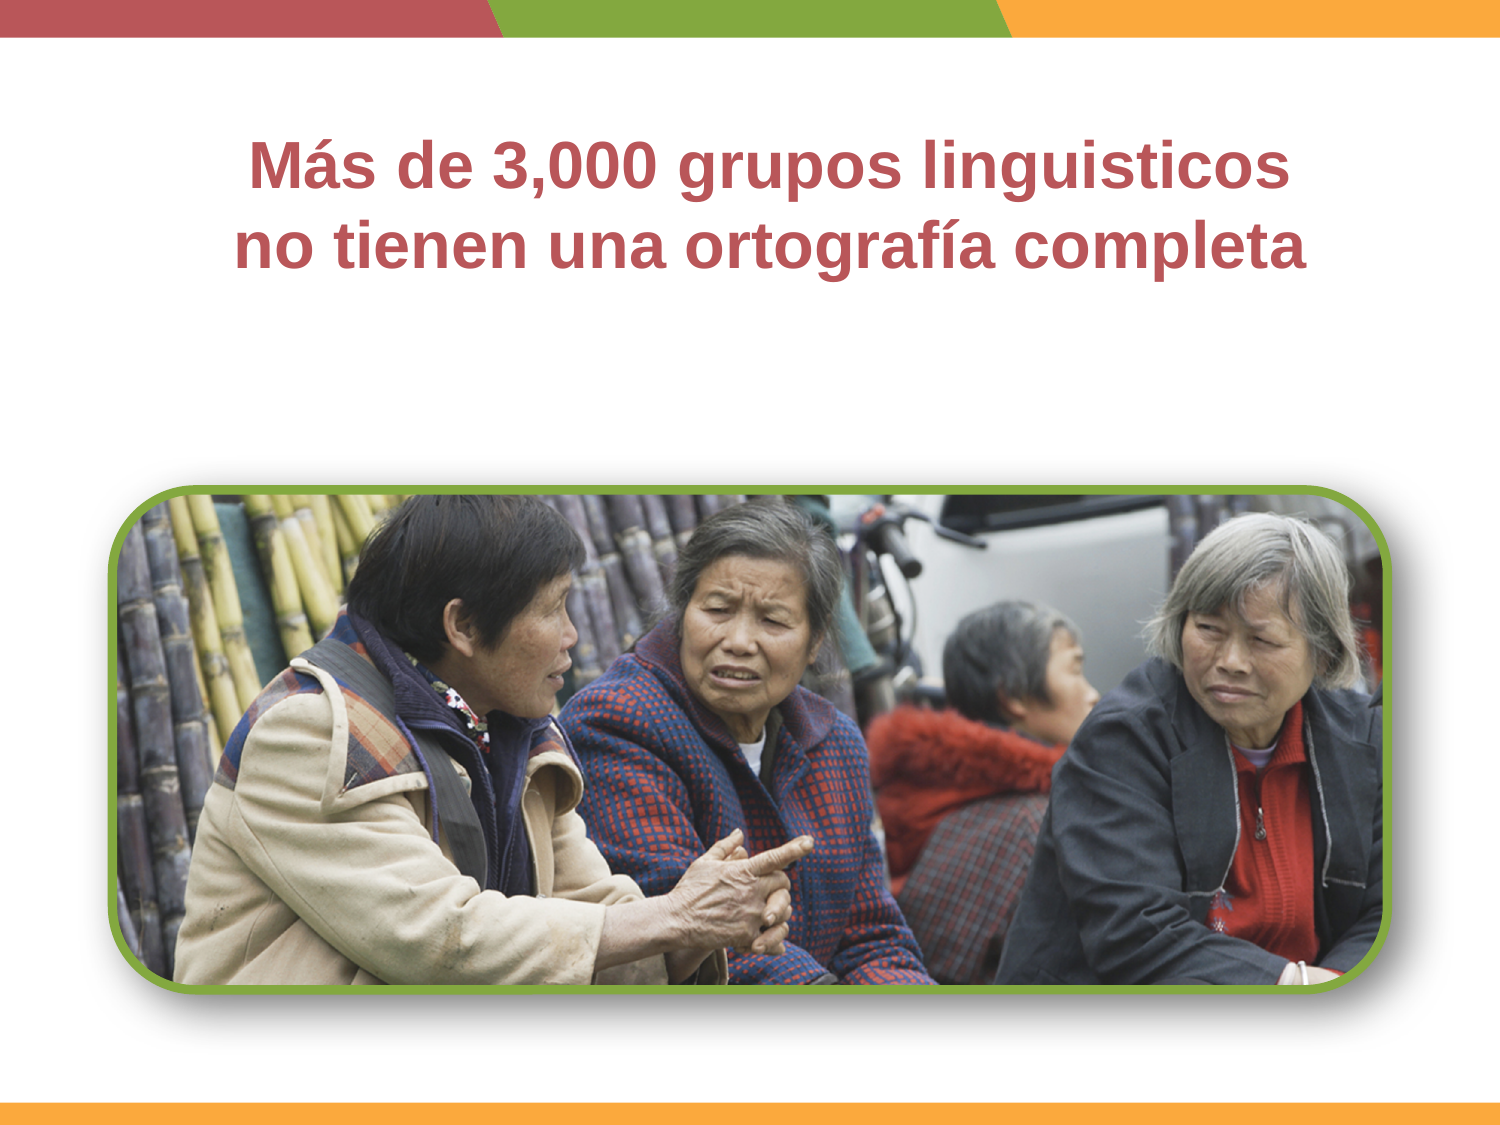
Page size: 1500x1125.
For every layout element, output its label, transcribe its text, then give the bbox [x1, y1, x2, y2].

title Más de 3,000 grupos linguisticos no tienen una ortografía completa [123, 114, 1418, 342]
picture [112, 489, 1388, 990]
